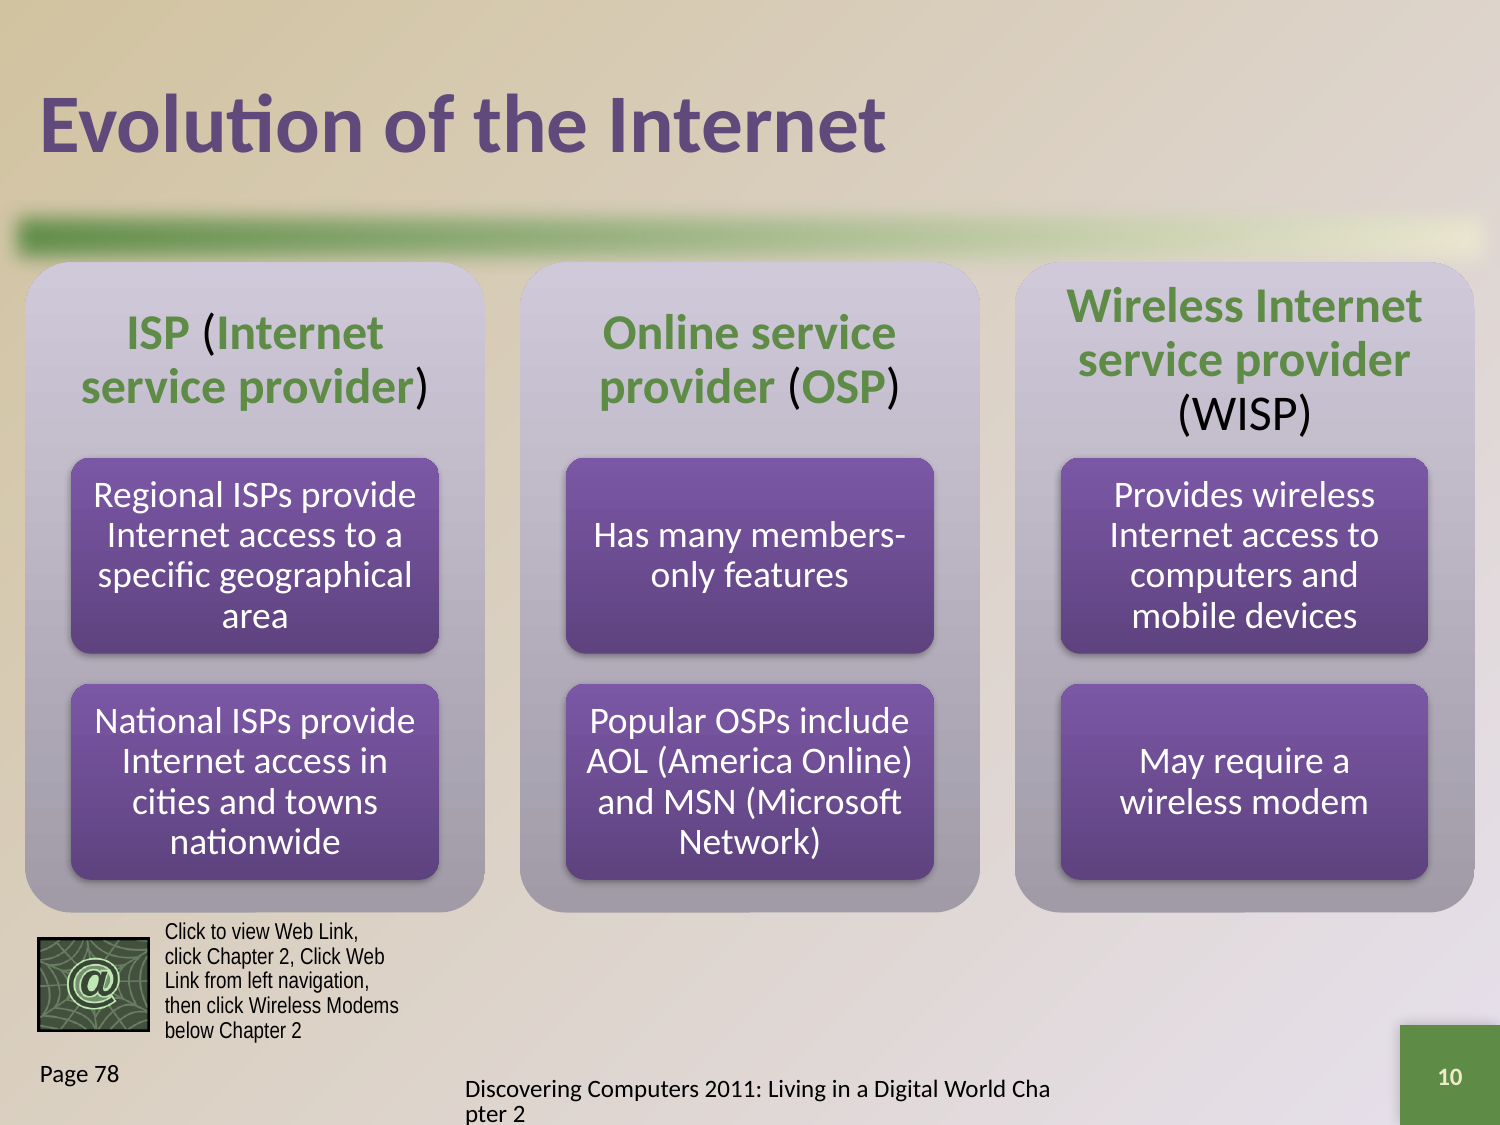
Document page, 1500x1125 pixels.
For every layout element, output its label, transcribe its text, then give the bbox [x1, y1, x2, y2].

slide_number 10 [1400, 1025, 1500, 1125]
title Evolution of the Internet [24, 24, 1475, 213]
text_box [37, 912, 438, 1053]
footer Discovering Computers 2011: Living in a Digital World Chapter 2 [450, 1050, 1075, 1125]
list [24, 262, 1476, 913]
list Page 78 [24, 1050, 300, 1125]
